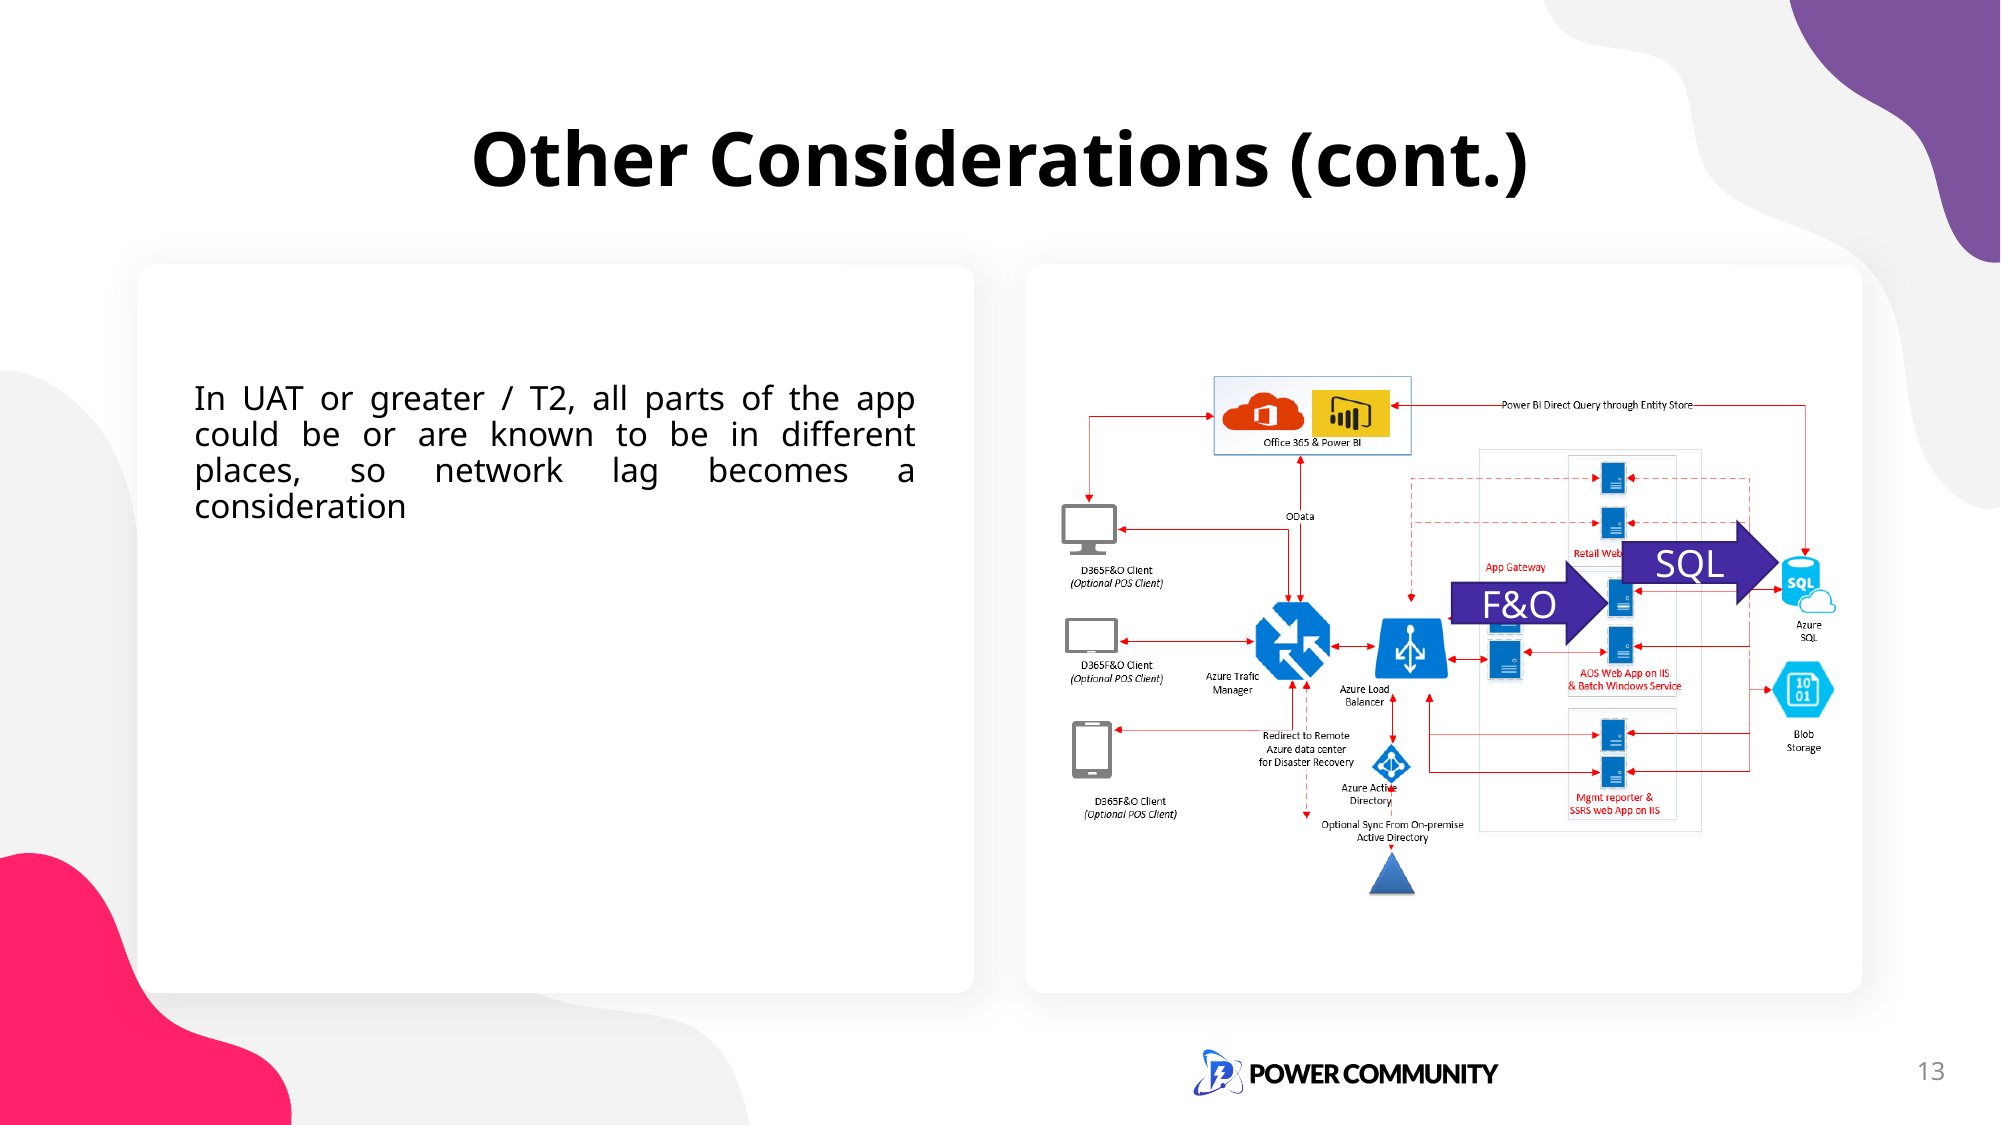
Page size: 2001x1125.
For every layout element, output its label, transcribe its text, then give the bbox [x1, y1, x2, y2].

footer [1187, 1042, 1862, 1103]
picture [1025, 352, 1862, 905]
picture [0, 0, 2000, 325]
slide_number 13 [1862, 1042, 2000, 1103]
list In UAT or greater / T2, all parts of the app could be or are known to be in different places, so network lag becomes a consideration [179, 374, 933, 953]
picture [1158, 1037, 1534, 1108]
